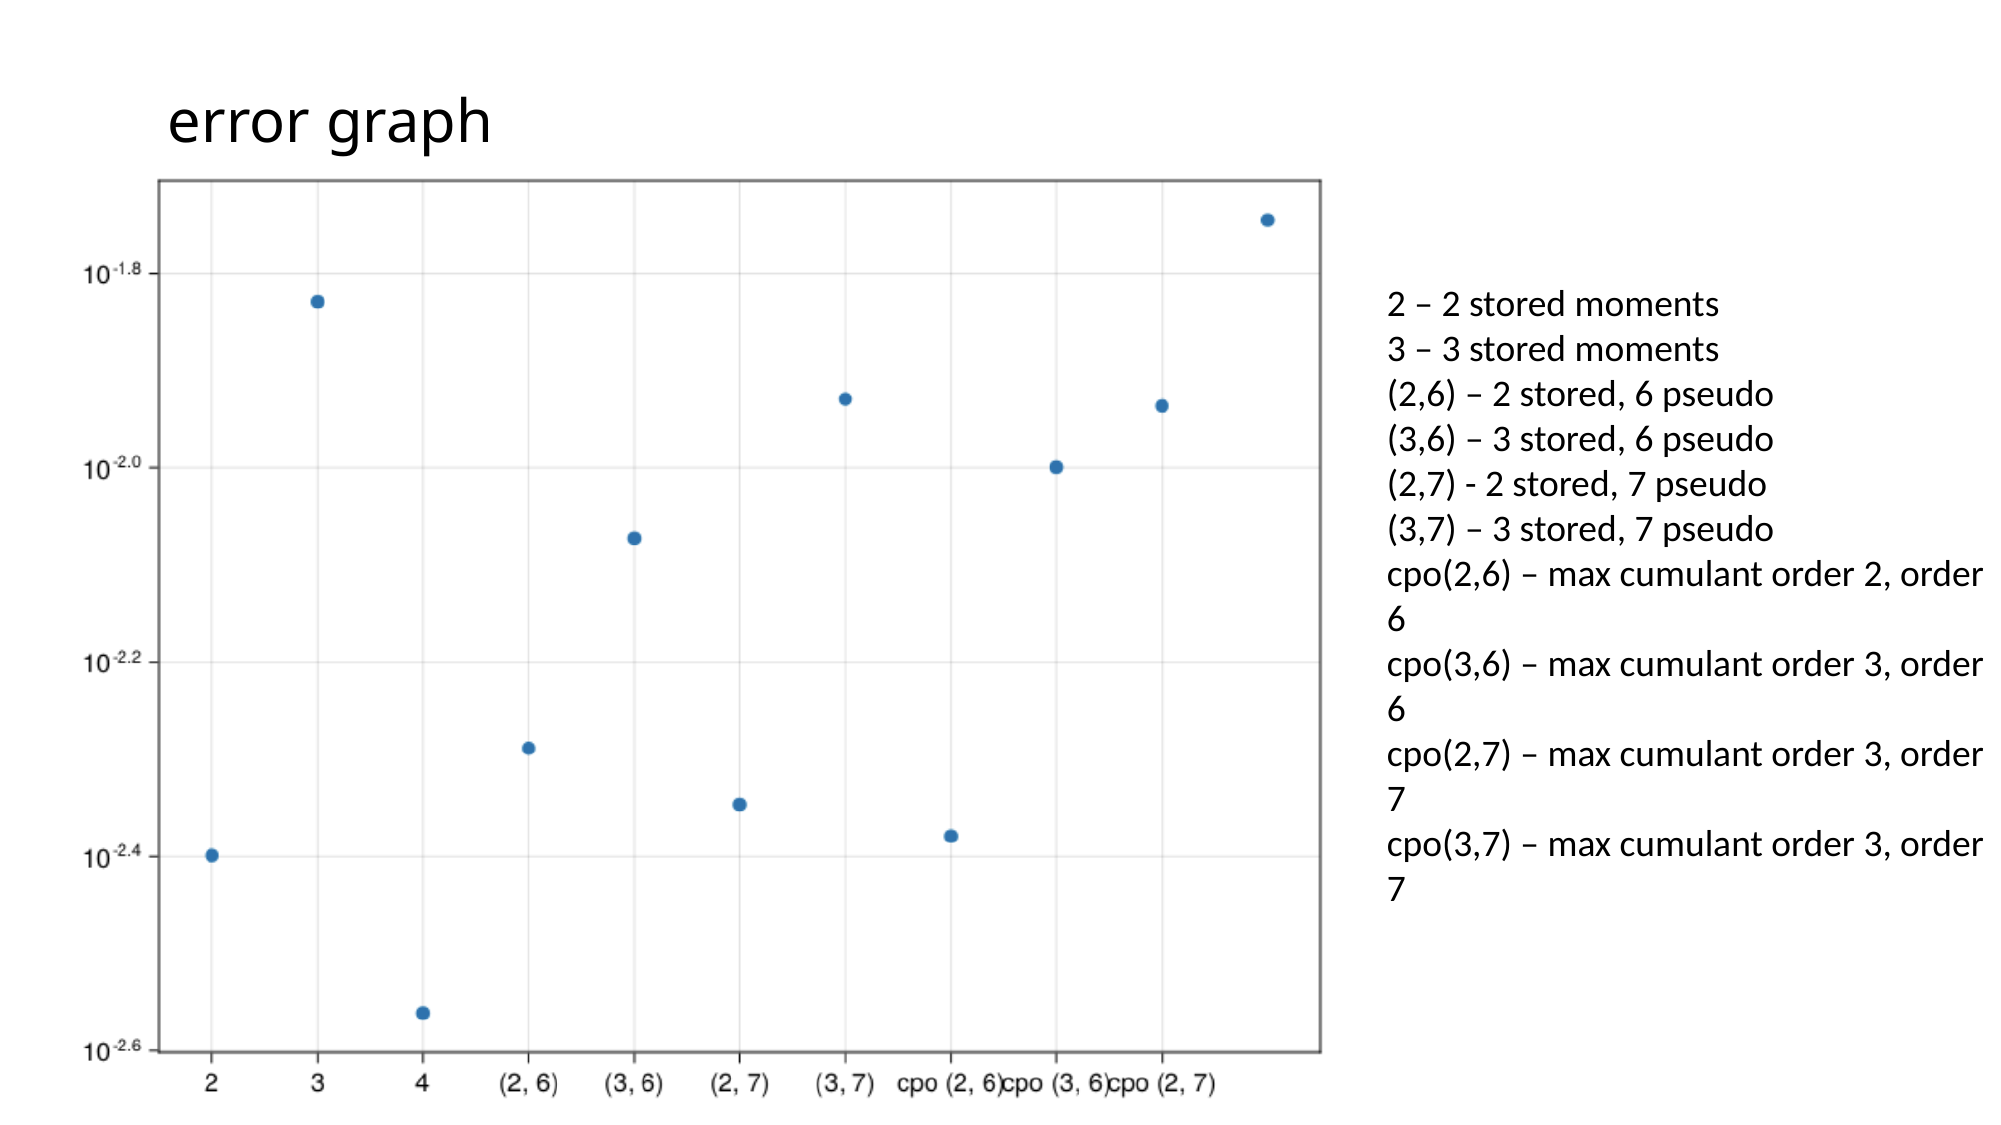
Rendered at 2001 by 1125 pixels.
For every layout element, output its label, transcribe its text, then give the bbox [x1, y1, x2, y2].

picture [63, 160, 1340, 1108]
text_box 2 – 2 stored moments 3 – 3 stored moments (2,6) – 2 stored, 6 pseudo (3,6) – 3 stored, 6 pseudo (2,7) - 2 stored, 7 pseudo (3,7) – 3 stored, 7 pseudo cpo(2,6) – max cumulant order 2, order 6 cpo(3,6) – max cumulant order 3, order 6 cpo(2,7) – max cumulant order 3, order 7 cpo(3,7) – max cumulant order 3, order 7 [1372, 271, 2000, 962]
